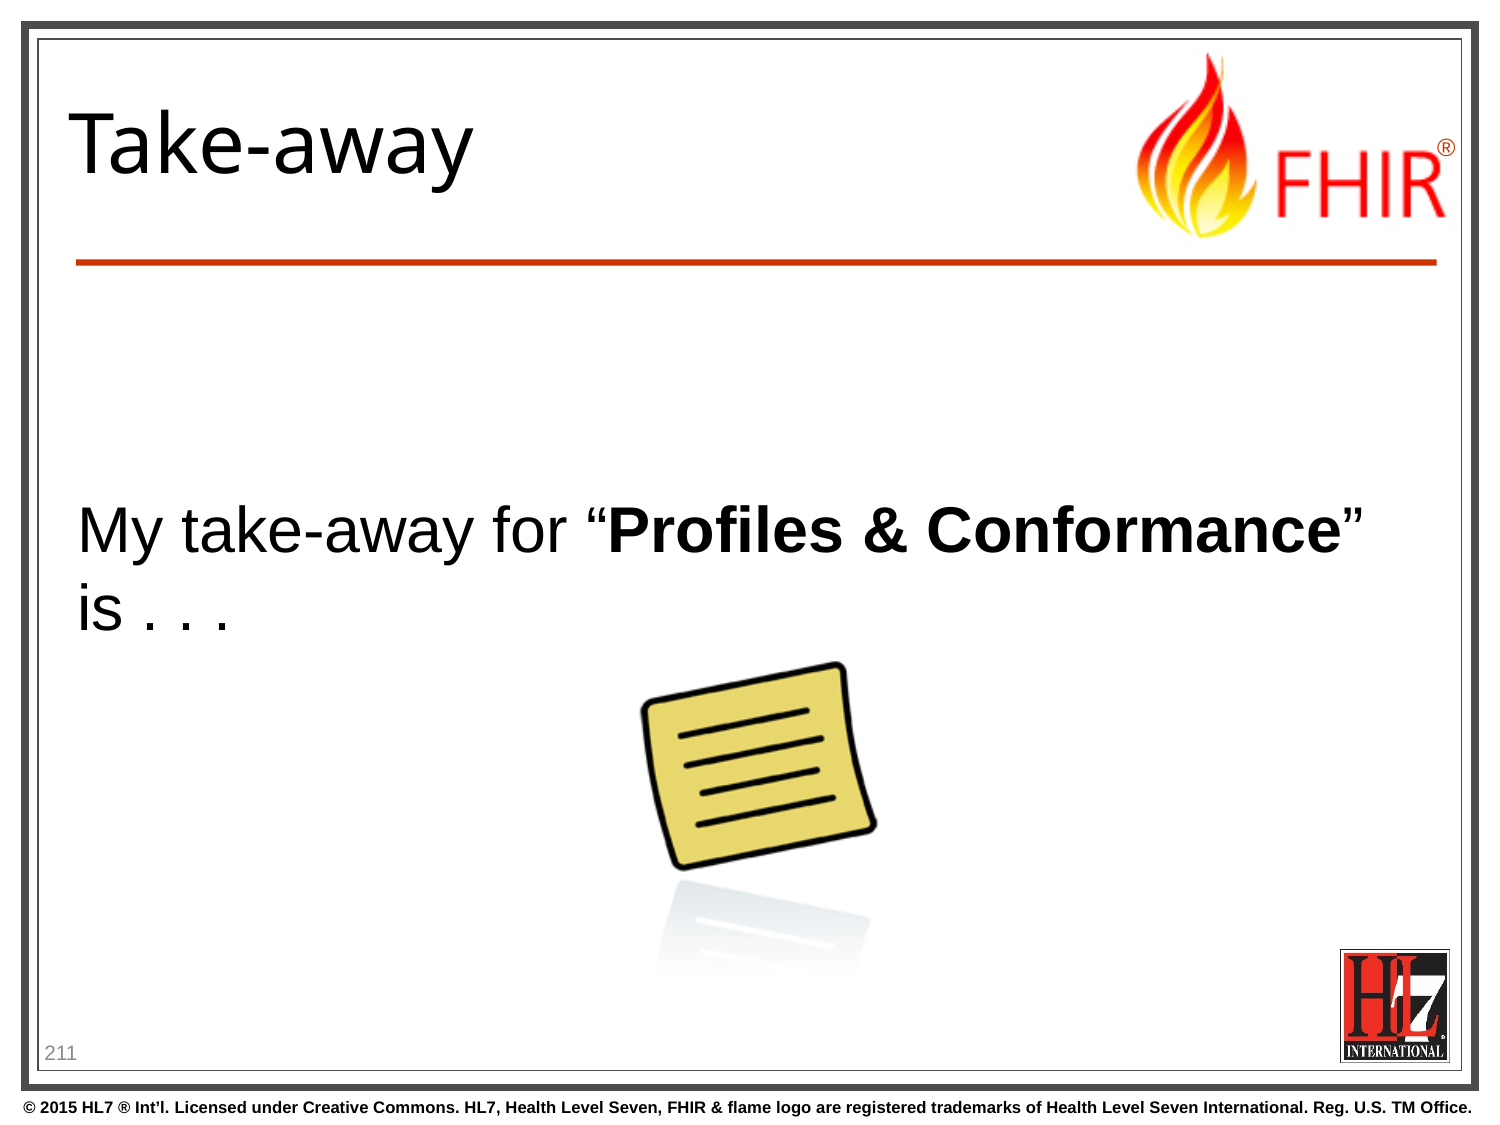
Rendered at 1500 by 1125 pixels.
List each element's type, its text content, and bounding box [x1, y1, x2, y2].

slide_number 211 [29, 1034, 148, 1071]
picture [587, 649, 926, 988]
picture [1124, 42, 1458, 249]
title Take-away [53, 54, 1128, 244]
picture [1340, 949, 1450, 1063]
list My take-away for “Profiles & Conformance” is . . . [62, 299, 1438, 1059]
